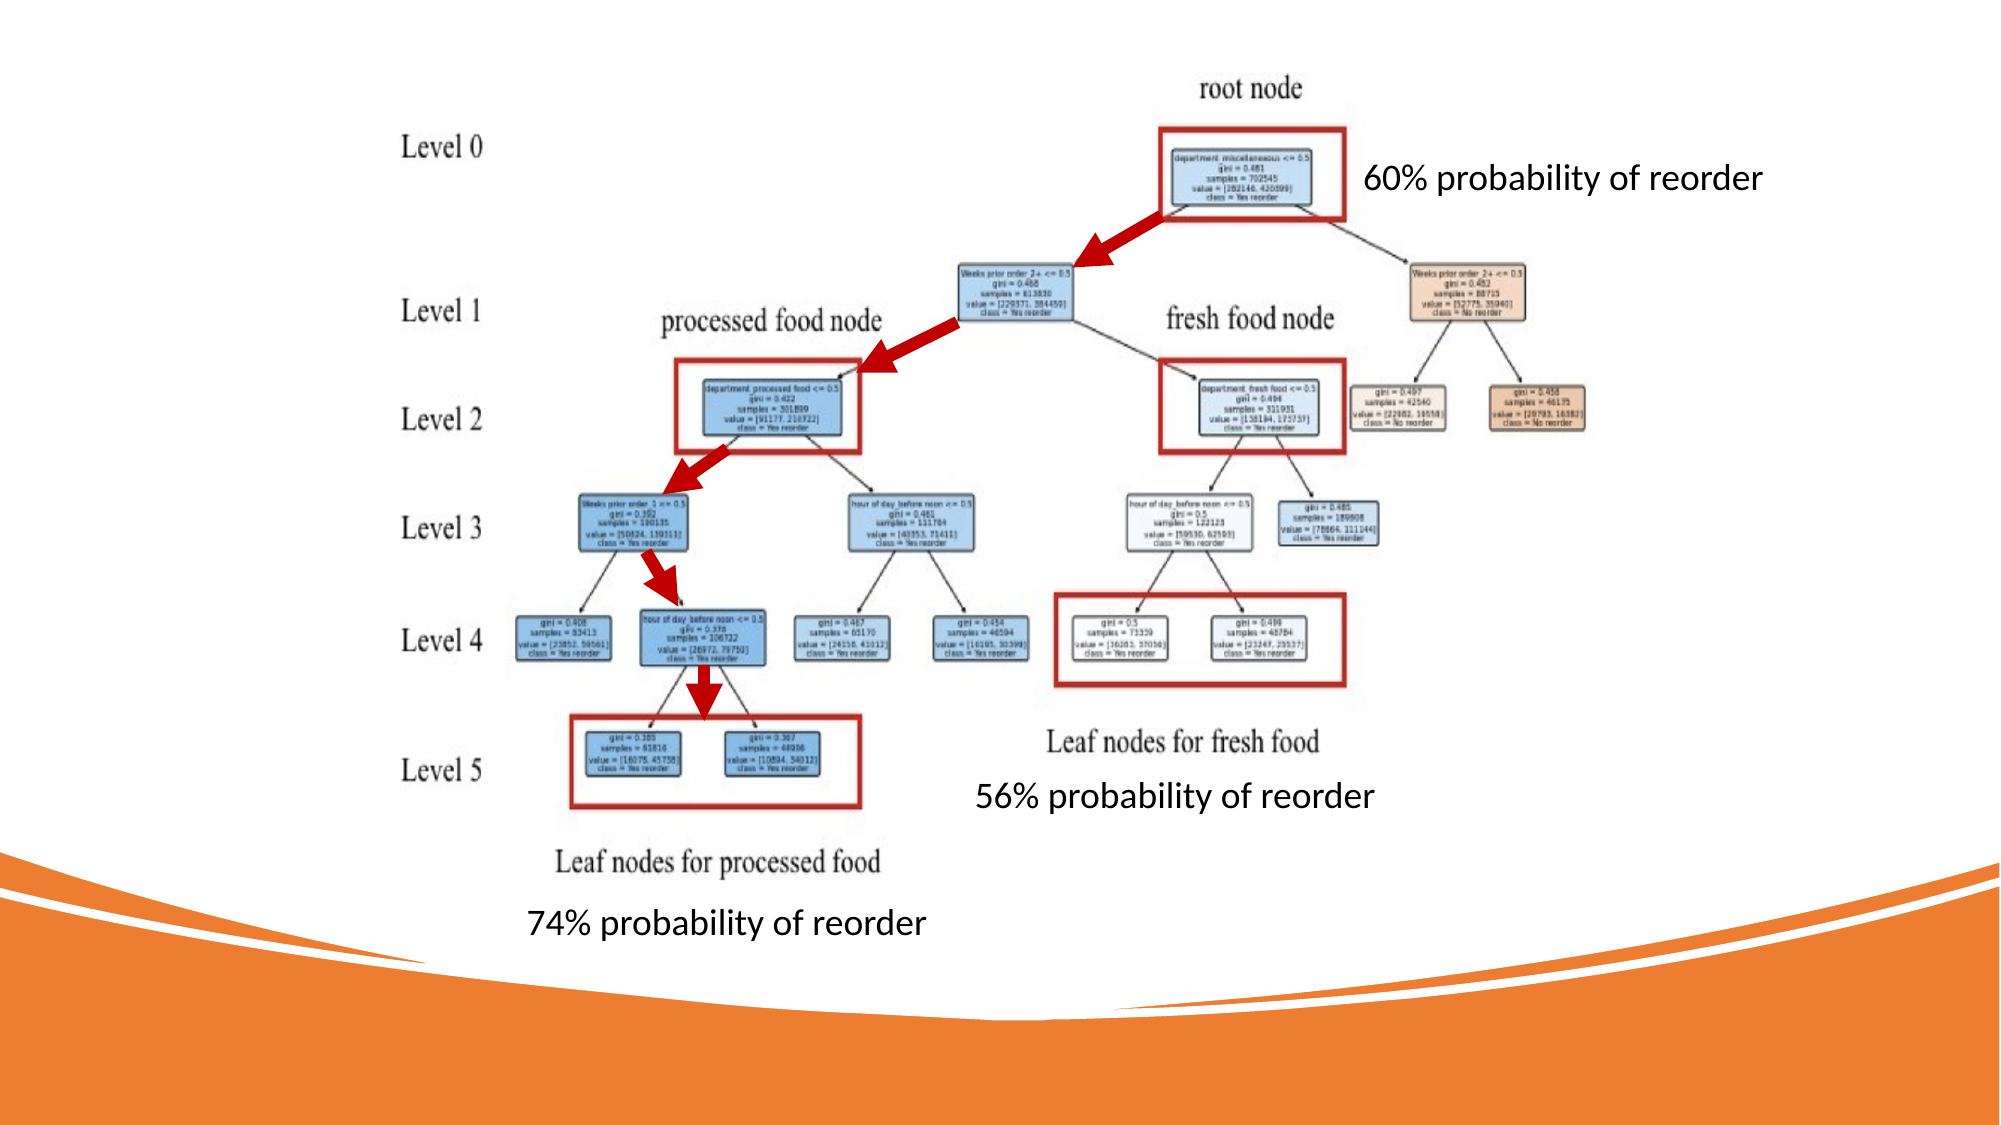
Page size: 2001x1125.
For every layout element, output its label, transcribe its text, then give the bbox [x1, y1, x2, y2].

text_box 60% probability of reorder [1612, 145, 1779, 206]
text_box 74% probability of reorder [511, 899, 943, 951]
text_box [855, 322, 958, 373]
text_box [0, 0, 2000, 1022]
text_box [645, 551, 679, 607]
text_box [662, 448, 728, 495]
picture [388, 56, 1612, 899]
text_box [0, 854, 374, 955]
text_box [0, 888, 2000, 1125]
text_box [1198, 864, 2000, 1004]
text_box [1072, 215, 1162, 268]
